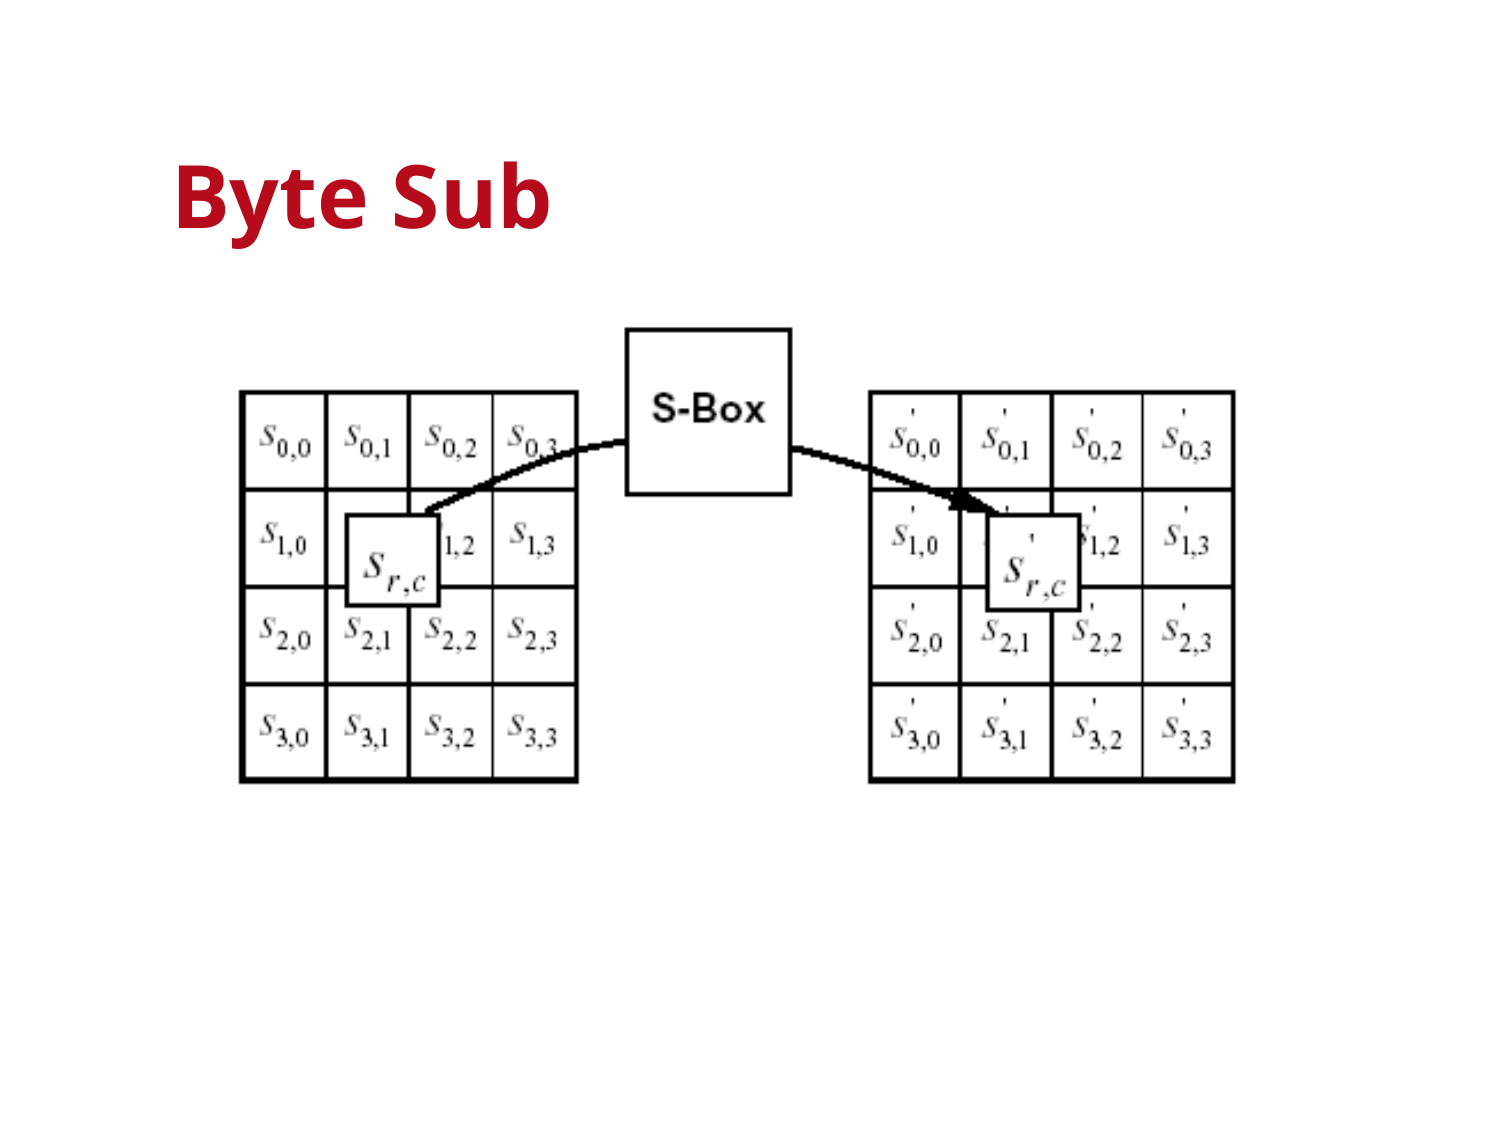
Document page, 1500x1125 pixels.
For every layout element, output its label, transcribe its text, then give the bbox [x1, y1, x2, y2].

picture [212, 312, 1266, 804]
title Byte Sub [155, 99, 1388, 288]
